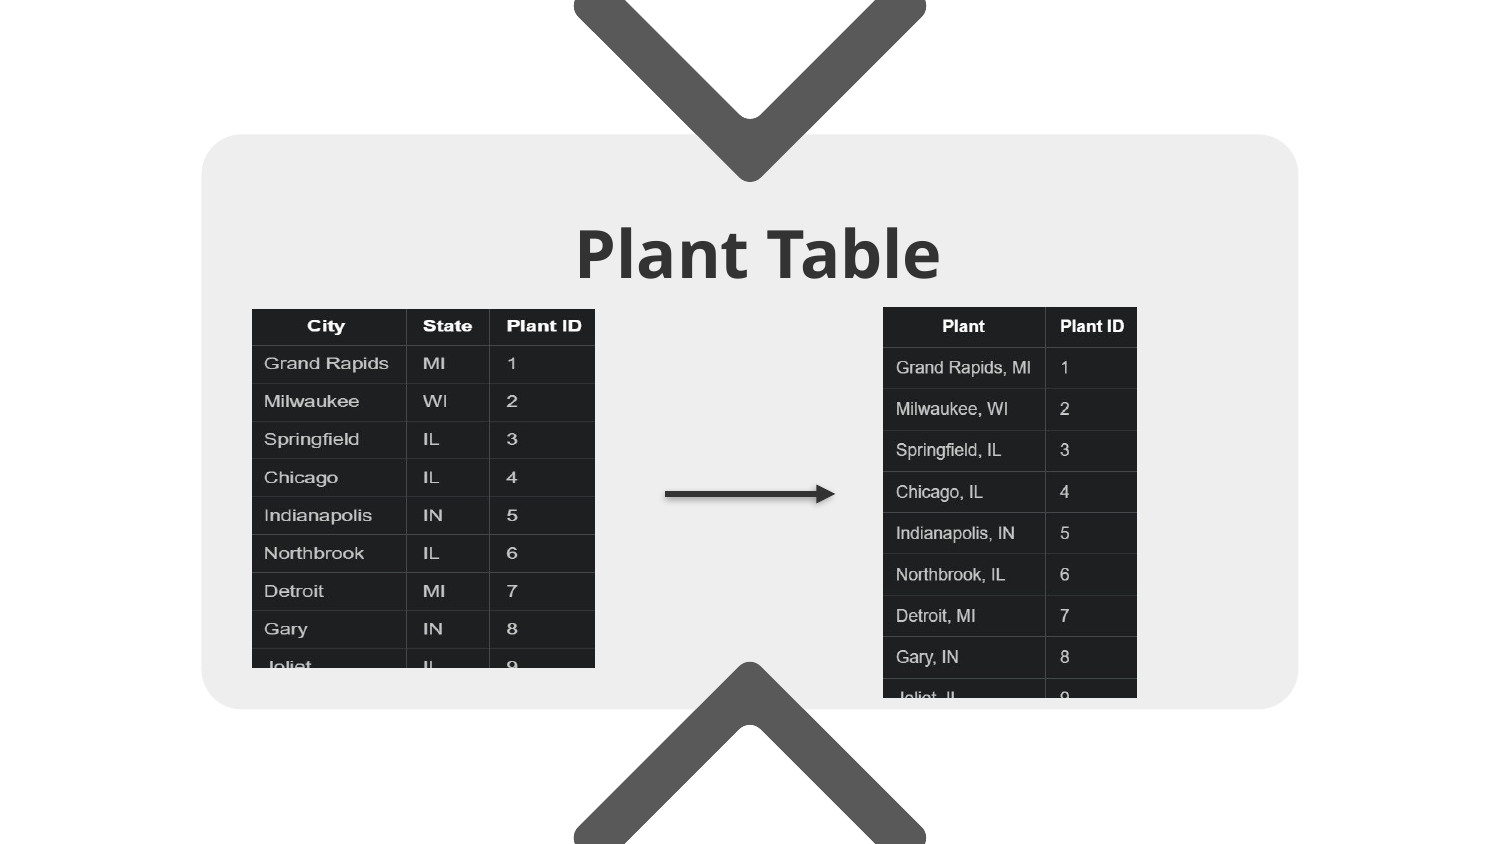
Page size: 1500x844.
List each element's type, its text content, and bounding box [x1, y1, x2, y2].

title Plant Table [350, 182, 1150, 321]
text_box [201, 134, 1299, 710]
text_box [573, 0, 927, 182]
picture [252, 309, 595, 668]
picture [882, 307, 1137, 698]
text_box [573, 661, 927, 844]
